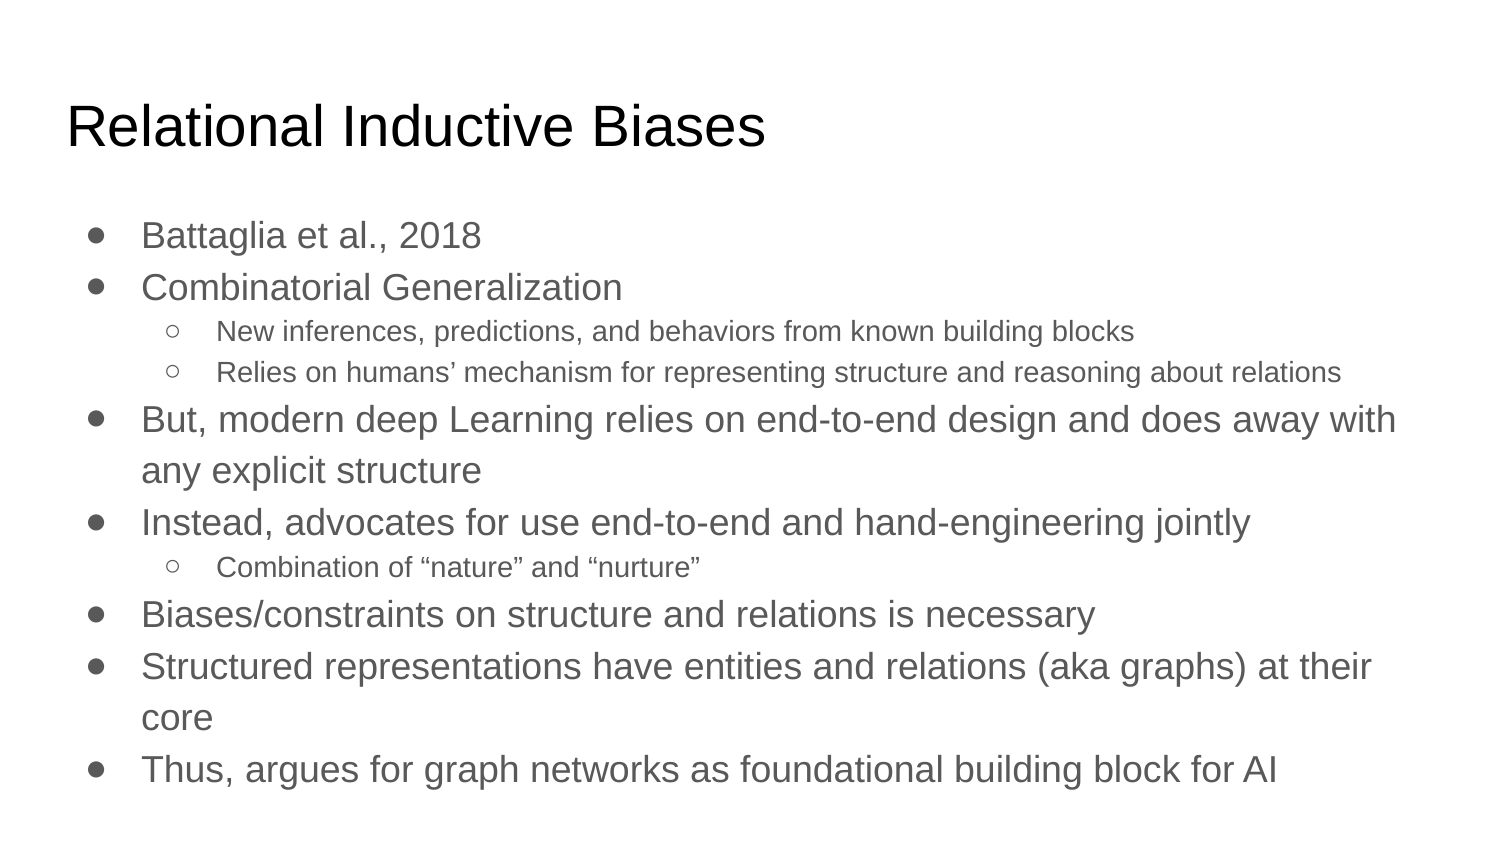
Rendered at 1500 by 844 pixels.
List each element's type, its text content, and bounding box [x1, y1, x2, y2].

list Battaglia et al., 2018 Combinatorial Generalization New inferences, predictions, and behaviors from known building blocks Relies on humans’ mechanism for representing structure and reasoning about relations But, modern deep Learning relies on end-to-end design and does away with any explicit structure Instead, advocates for use end-to-end and hand-engineering jointly Combination of “nature” and “nurture” Biases/constraints on structure and relations is necessary Structured representations have entities and relations (aka graphs) at their core Thus, argues for graph networks as foundational building block for AI [51, 189, 1449, 750]
title Relational Inductive Biases [51, 72, 1449, 167]
